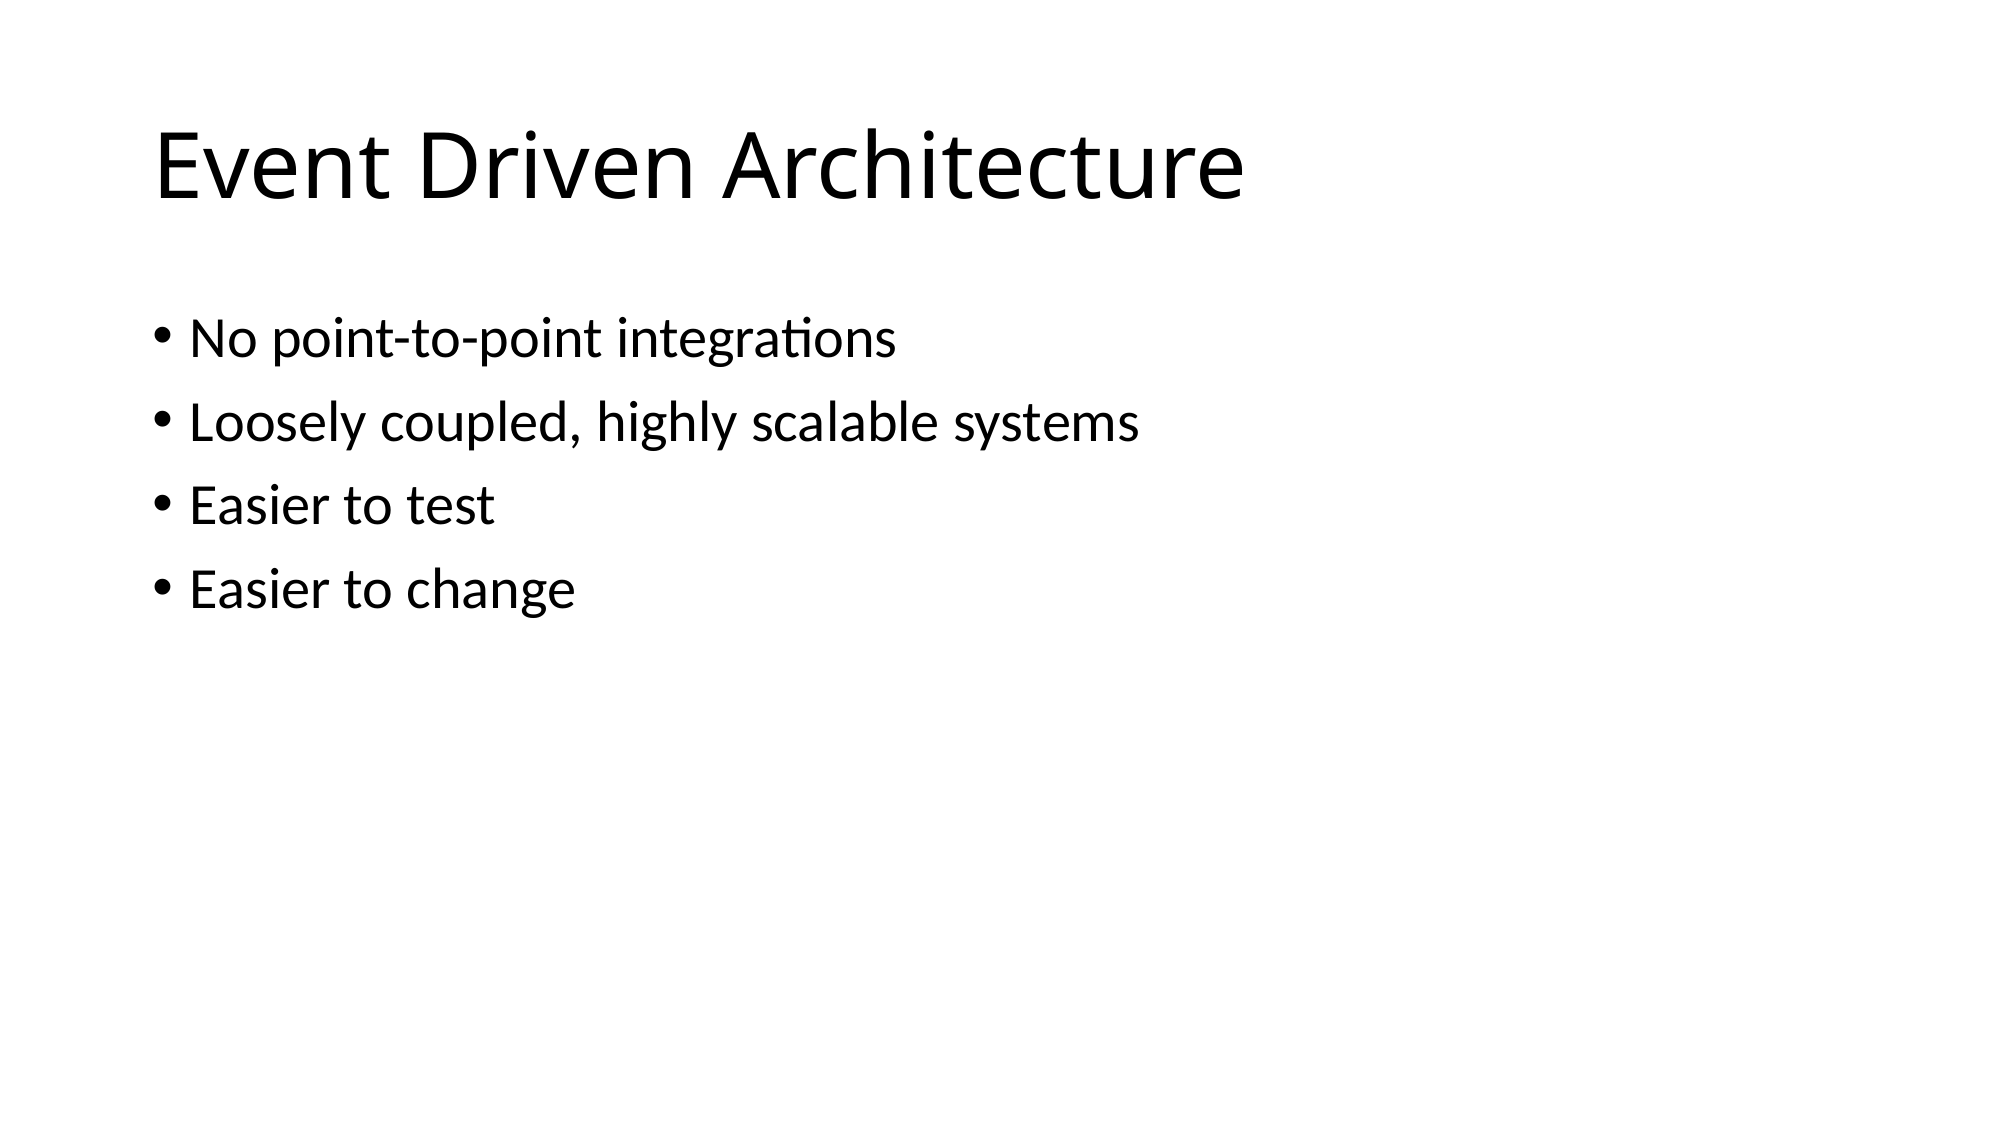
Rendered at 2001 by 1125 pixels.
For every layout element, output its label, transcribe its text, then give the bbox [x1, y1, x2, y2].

title Event Driven Architecture [137, 59, 1863, 278]
list No point-to-point integrations Loosely coupled, highly scalable systems Easier to test Easier to change [137, 299, 1863, 1014]
